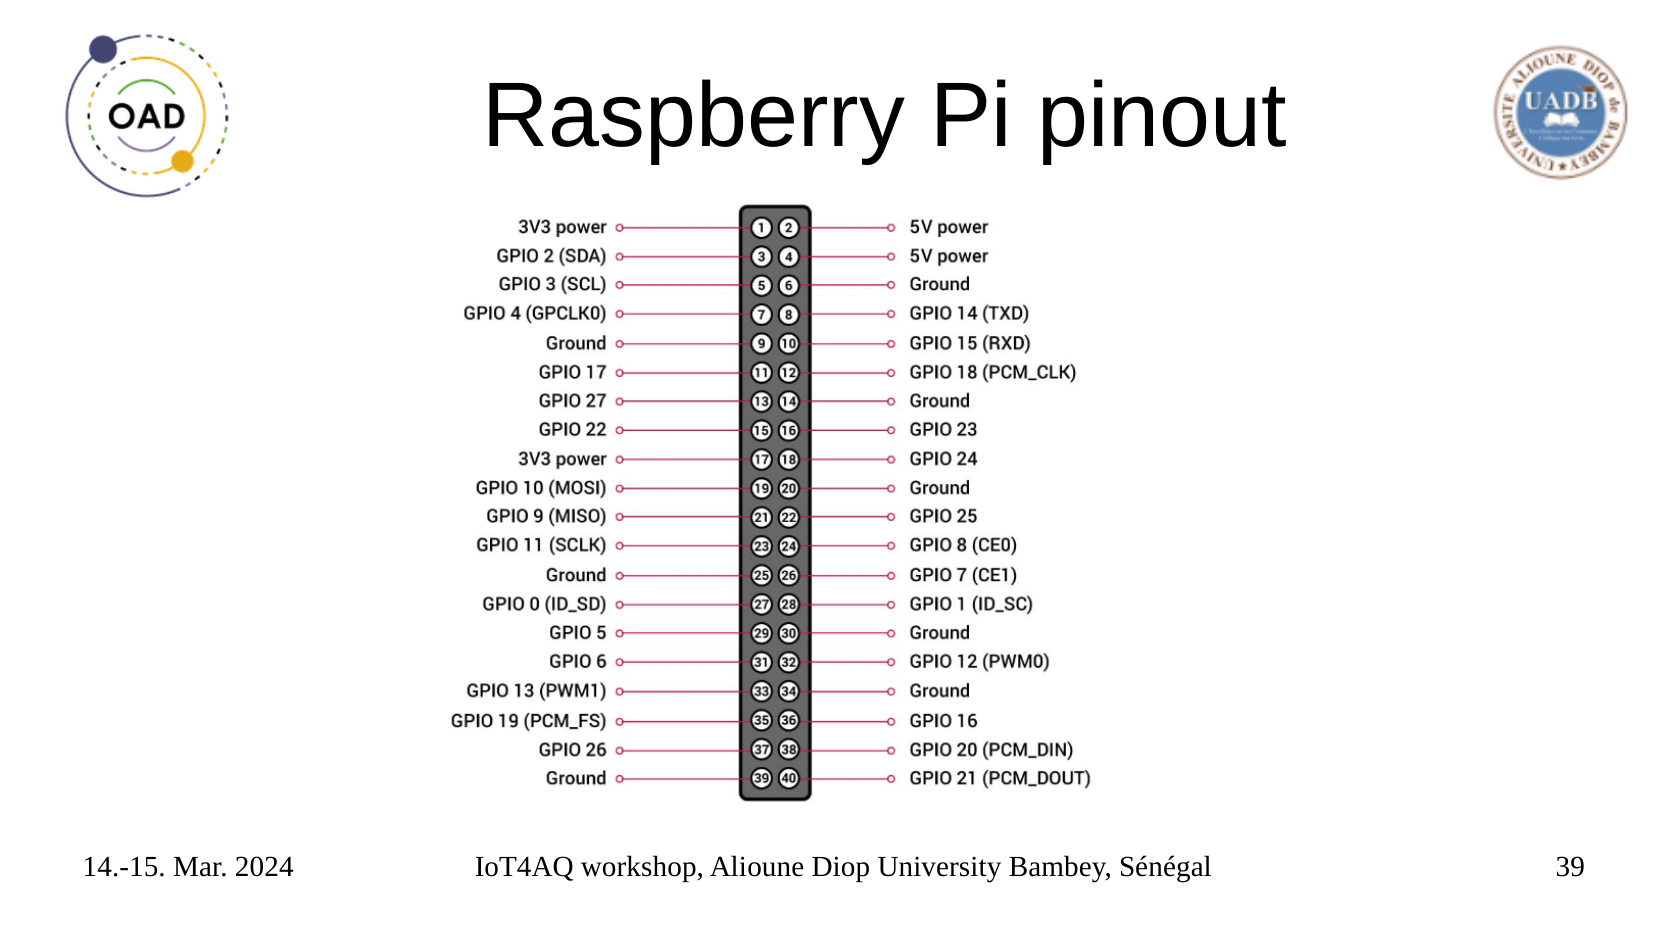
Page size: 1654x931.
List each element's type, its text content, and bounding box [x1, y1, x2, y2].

footer IoT4AQ workshop, Alioune Diop University Bambey, Sénégal [375, 847, 1312, 912]
title Raspberry Pi pinout [301, 32, 1469, 188]
slide_number 39 [1312, 847, 1586, 912]
picture [25, 20, 263, 218]
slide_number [82, 847, 375, 912]
picture [439, 187, 1163, 818]
picture [1482, 37, 1641, 188]
